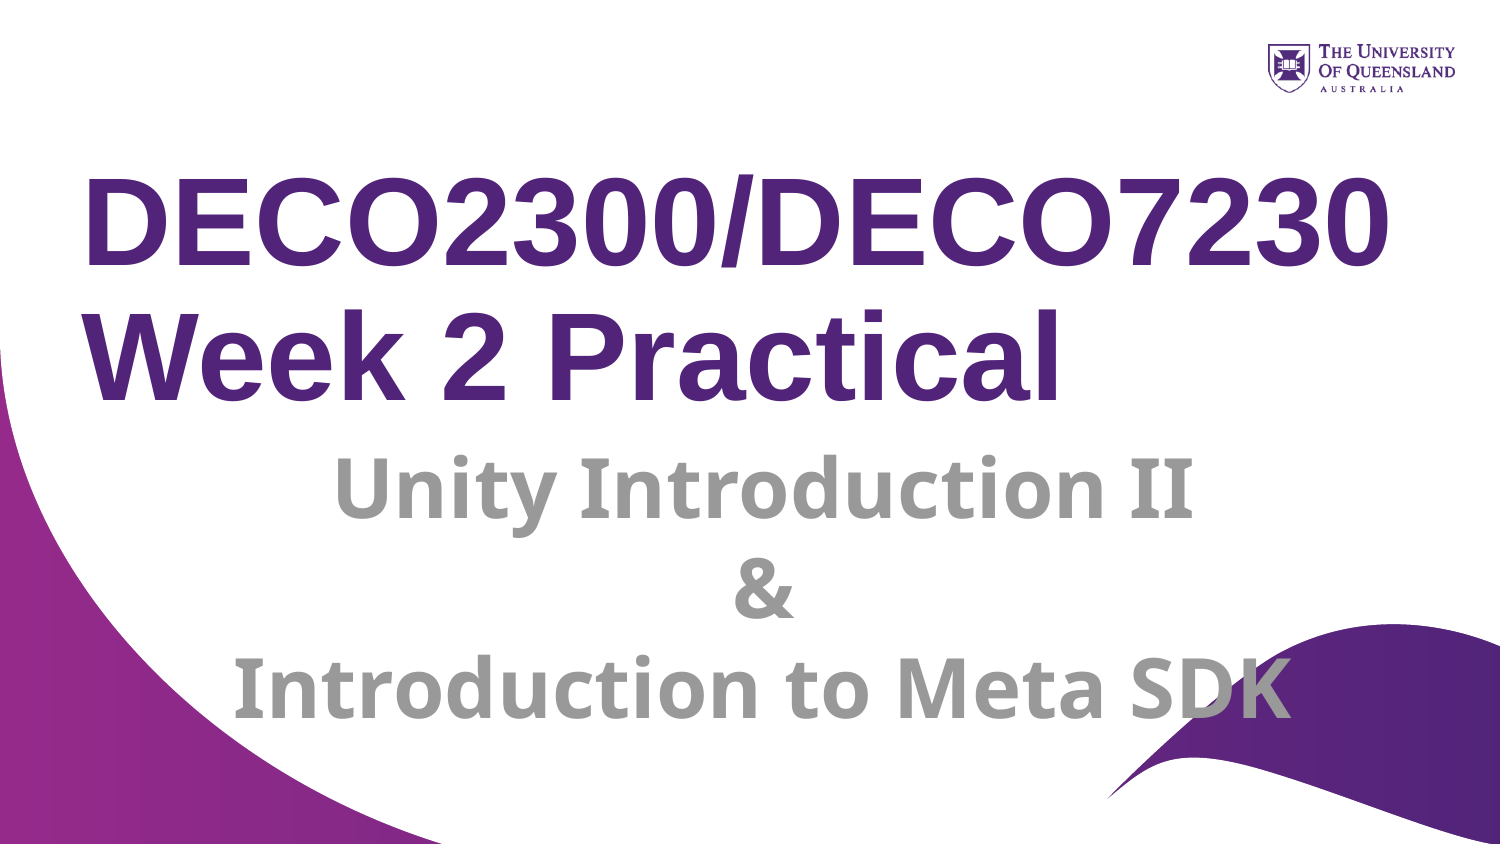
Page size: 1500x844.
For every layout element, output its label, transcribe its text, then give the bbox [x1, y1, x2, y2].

picture [1268, 44, 1455, 93]
title DECO2300/DECO7230 Week 2 Practical [81, 157, 1401, 386]
list Unity Introduction II & Introduction to Meta SDK [81, 444, 1446, 725]
